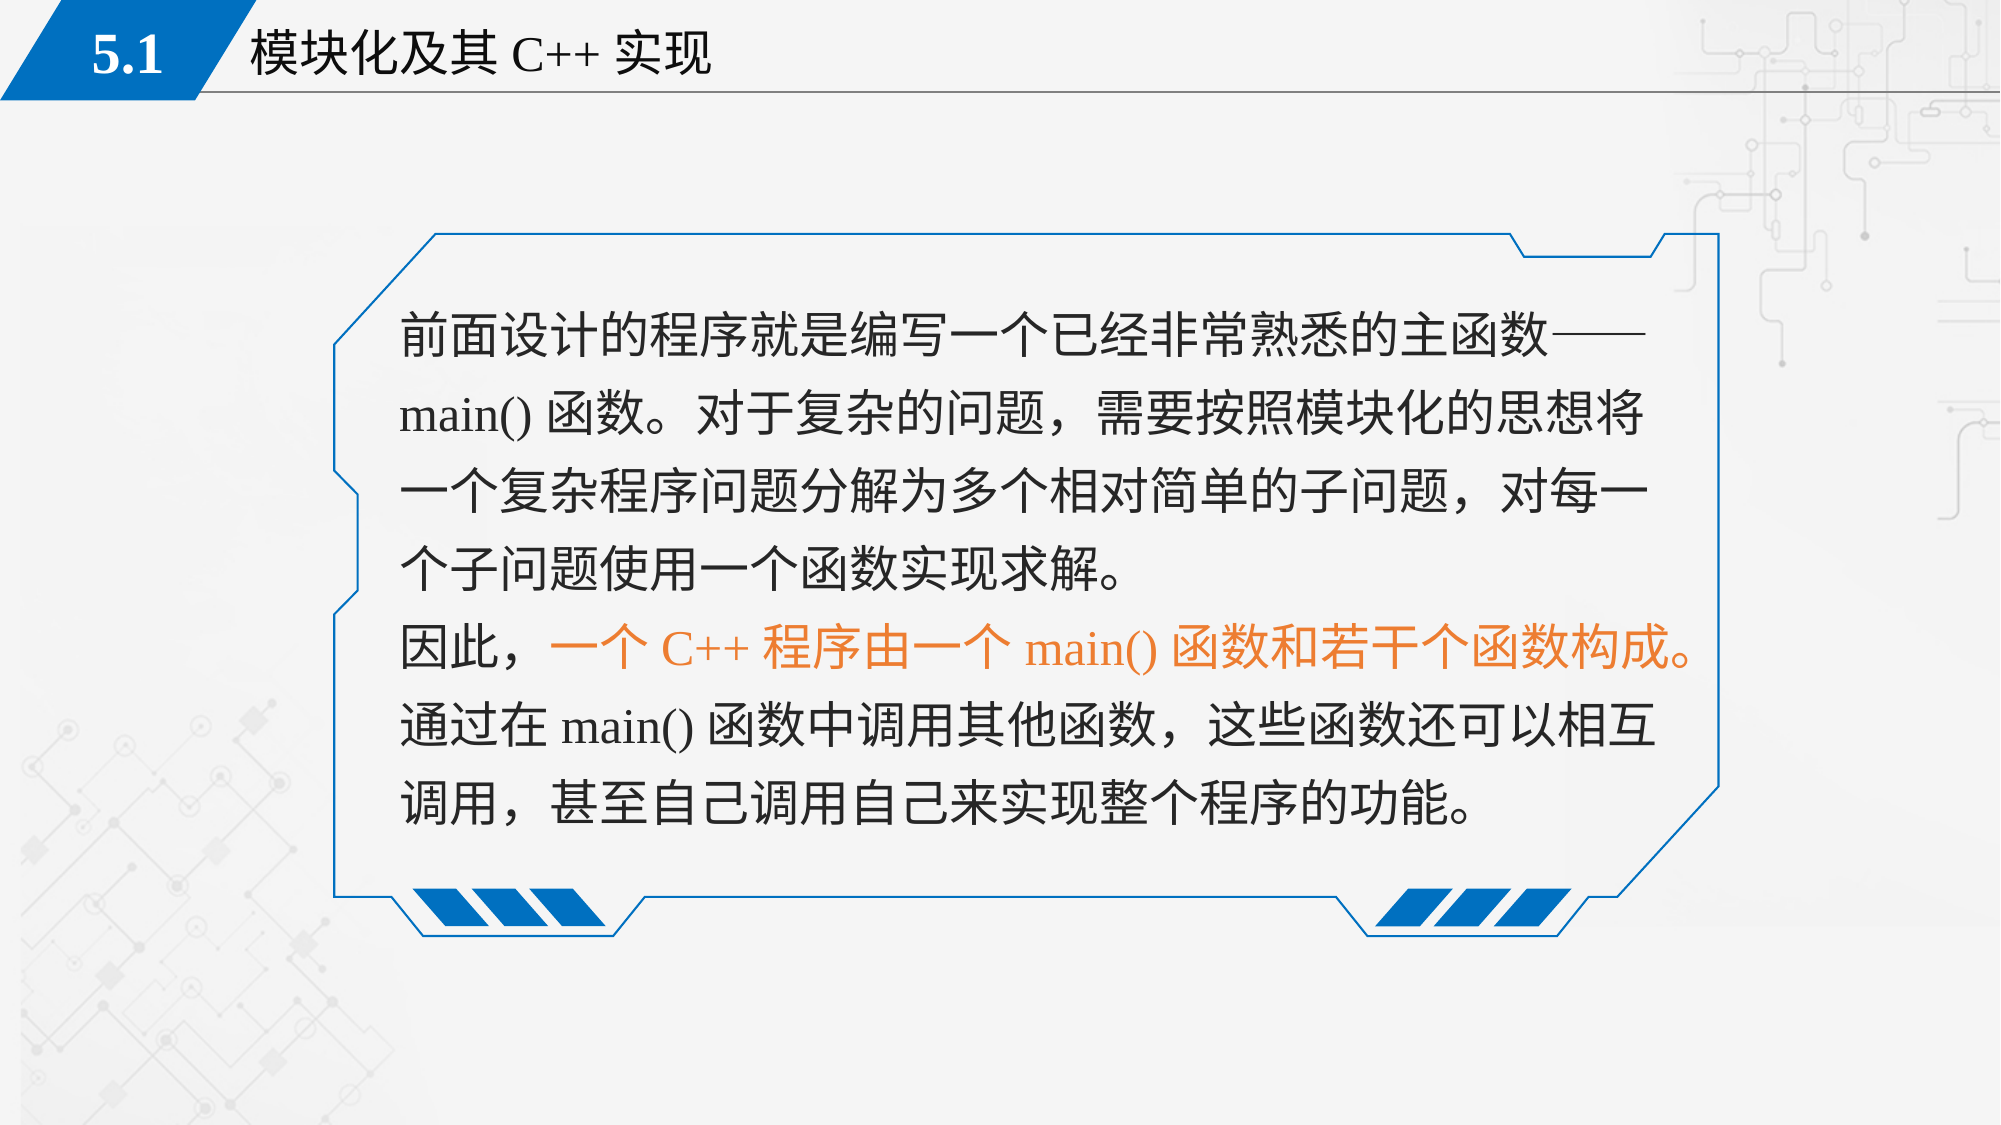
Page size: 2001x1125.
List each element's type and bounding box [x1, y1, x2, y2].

picture [0, 0, 60, 98]
picture [0, 0, 2001, 1125]
text_box [334, 233, 1719, 937]
